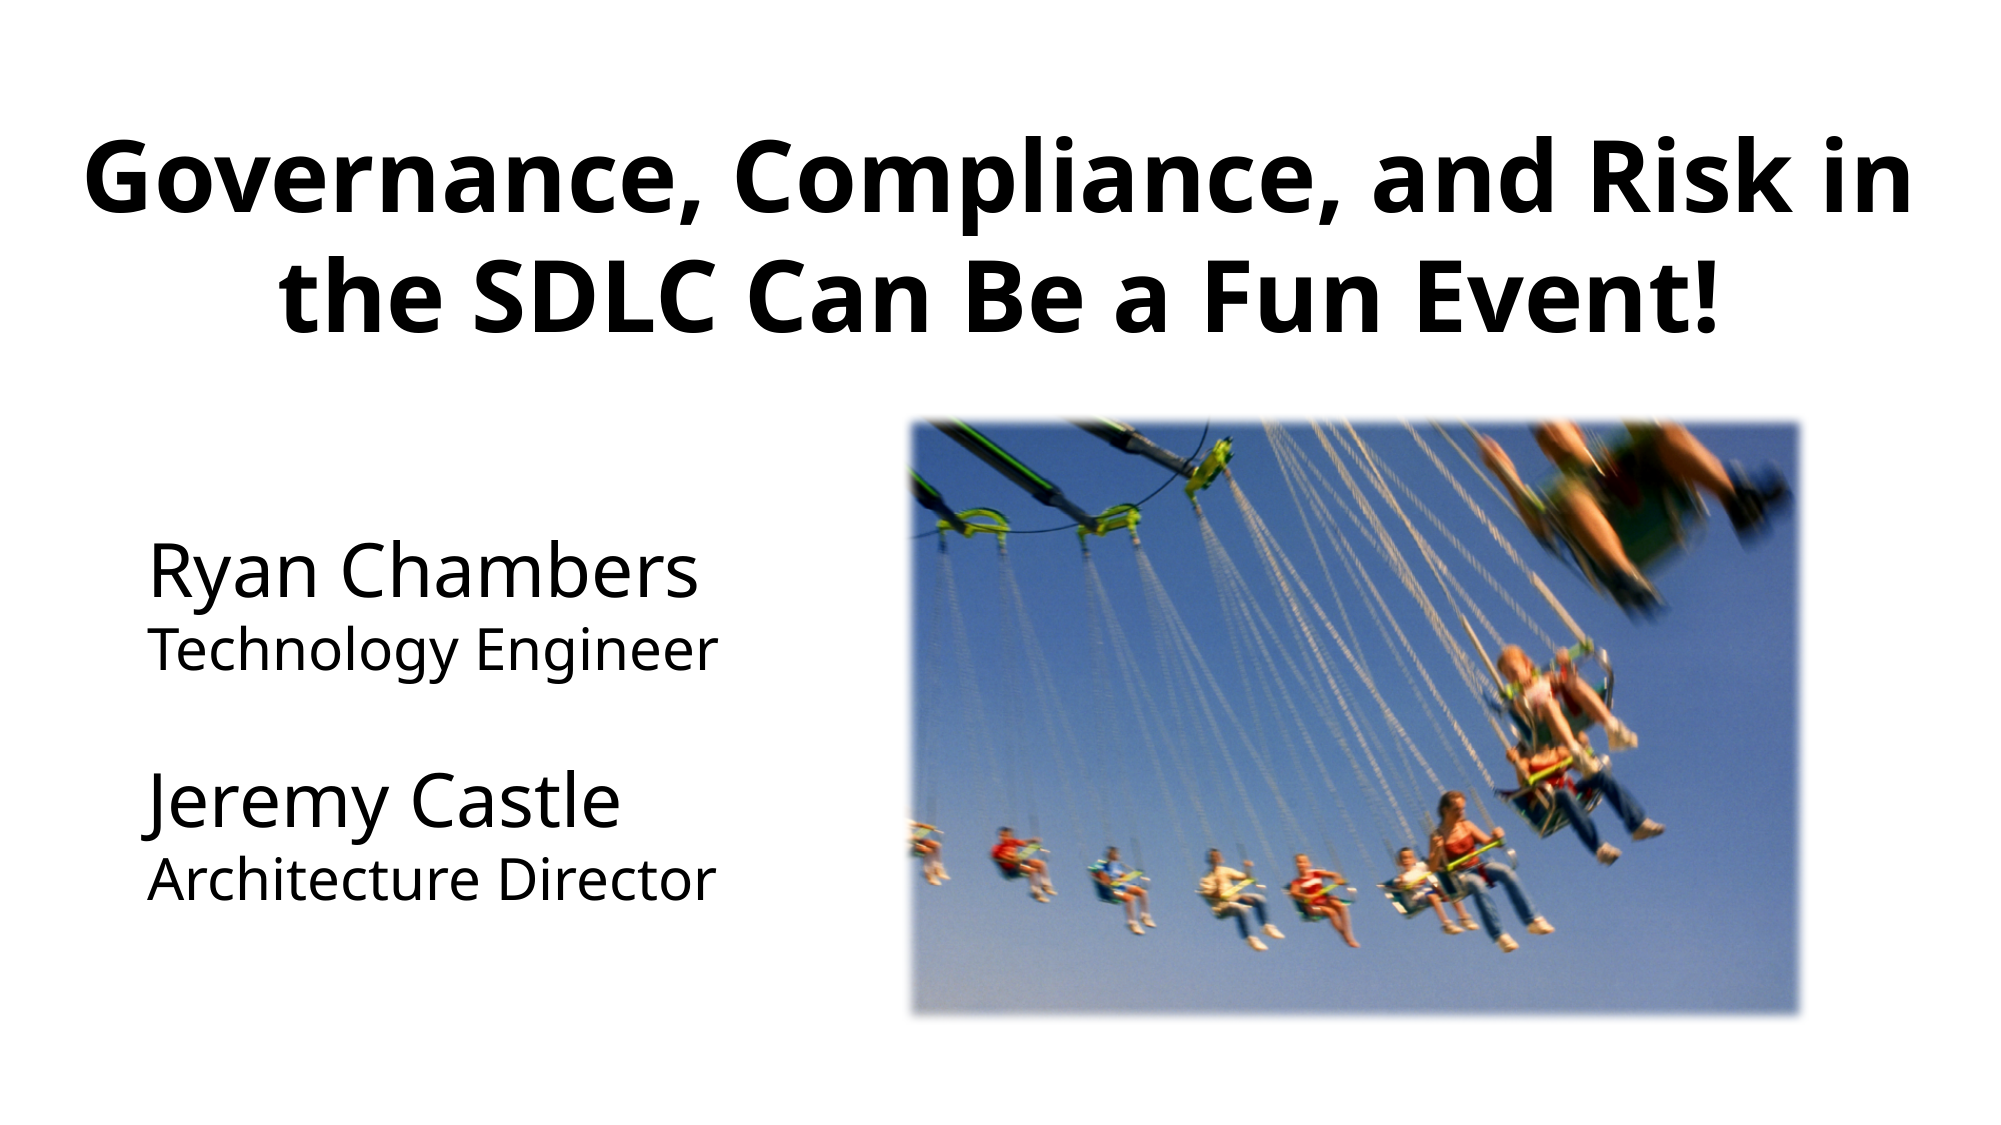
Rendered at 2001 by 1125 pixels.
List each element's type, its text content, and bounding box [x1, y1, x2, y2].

subtitle Ryan Chambers Technology Engineer Jeremy Castle Architecture Director [131, 514, 832, 924]
picture [901, 413, 1809, 1026]
title Governance, Compliance, and Risk in the SDLC Can Be a Fun Event! [29, 79, 1971, 361]
